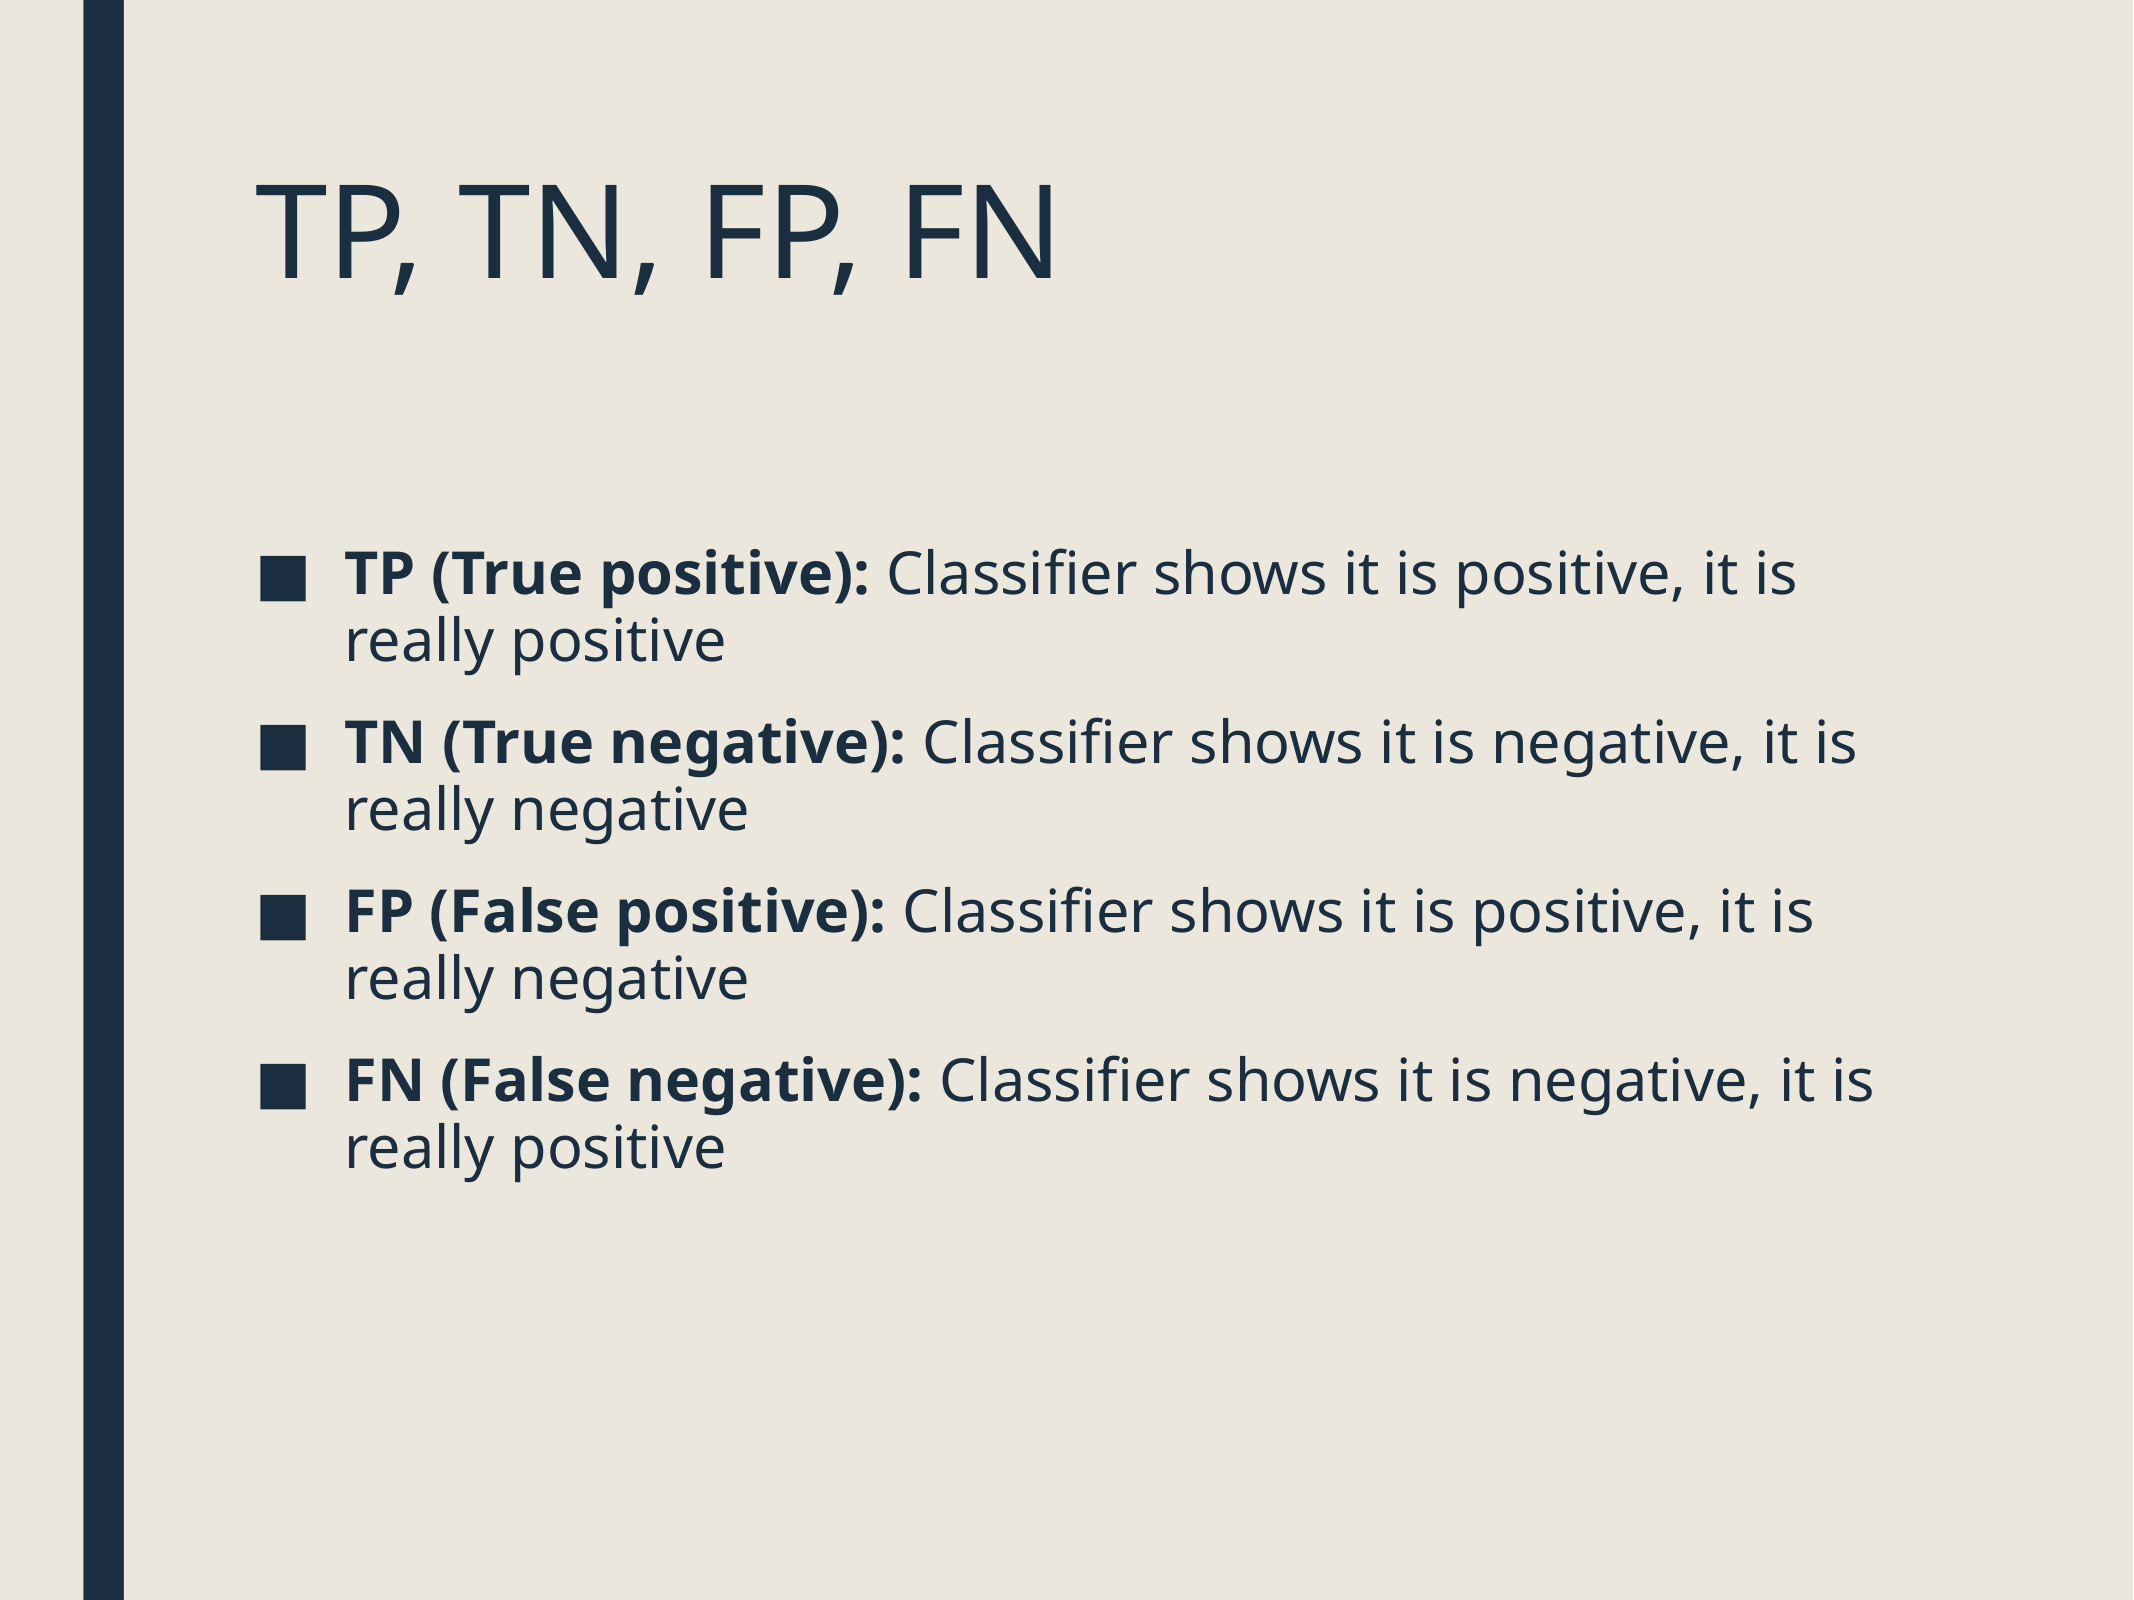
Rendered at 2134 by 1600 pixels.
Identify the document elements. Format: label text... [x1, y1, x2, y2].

title TP, TN, FP, FN [240, 159, 1920, 507]
list TP (True positive): Classifier shows it is positive, it is really positive TN (True negative): Classifier shows it is negative, it is really negative FP (False positive): Classifier shows it is positive, it is really negative FN (False negative): Classifier shows it is negative, it is really positive [240, 533, 1920, 1369]
